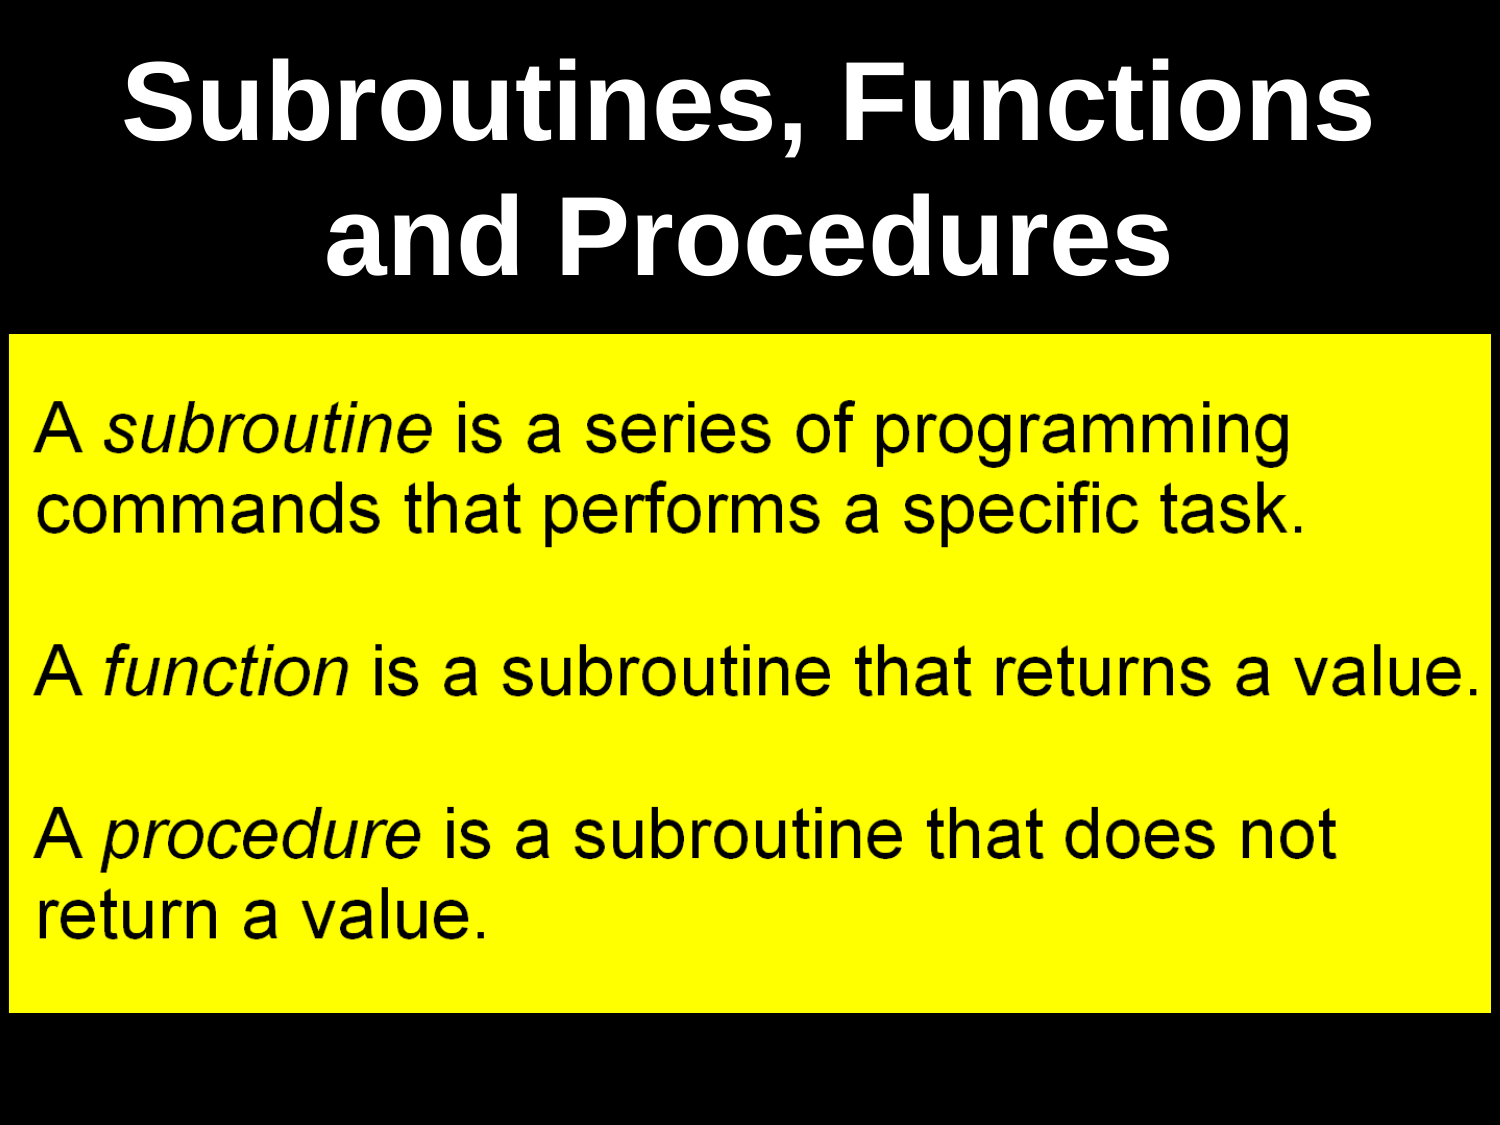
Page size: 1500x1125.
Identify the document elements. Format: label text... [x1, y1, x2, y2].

picture [8, 334, 1492, 1013]
title Subroutines, Functions and Procedures [0, 0, 1500, 325]
